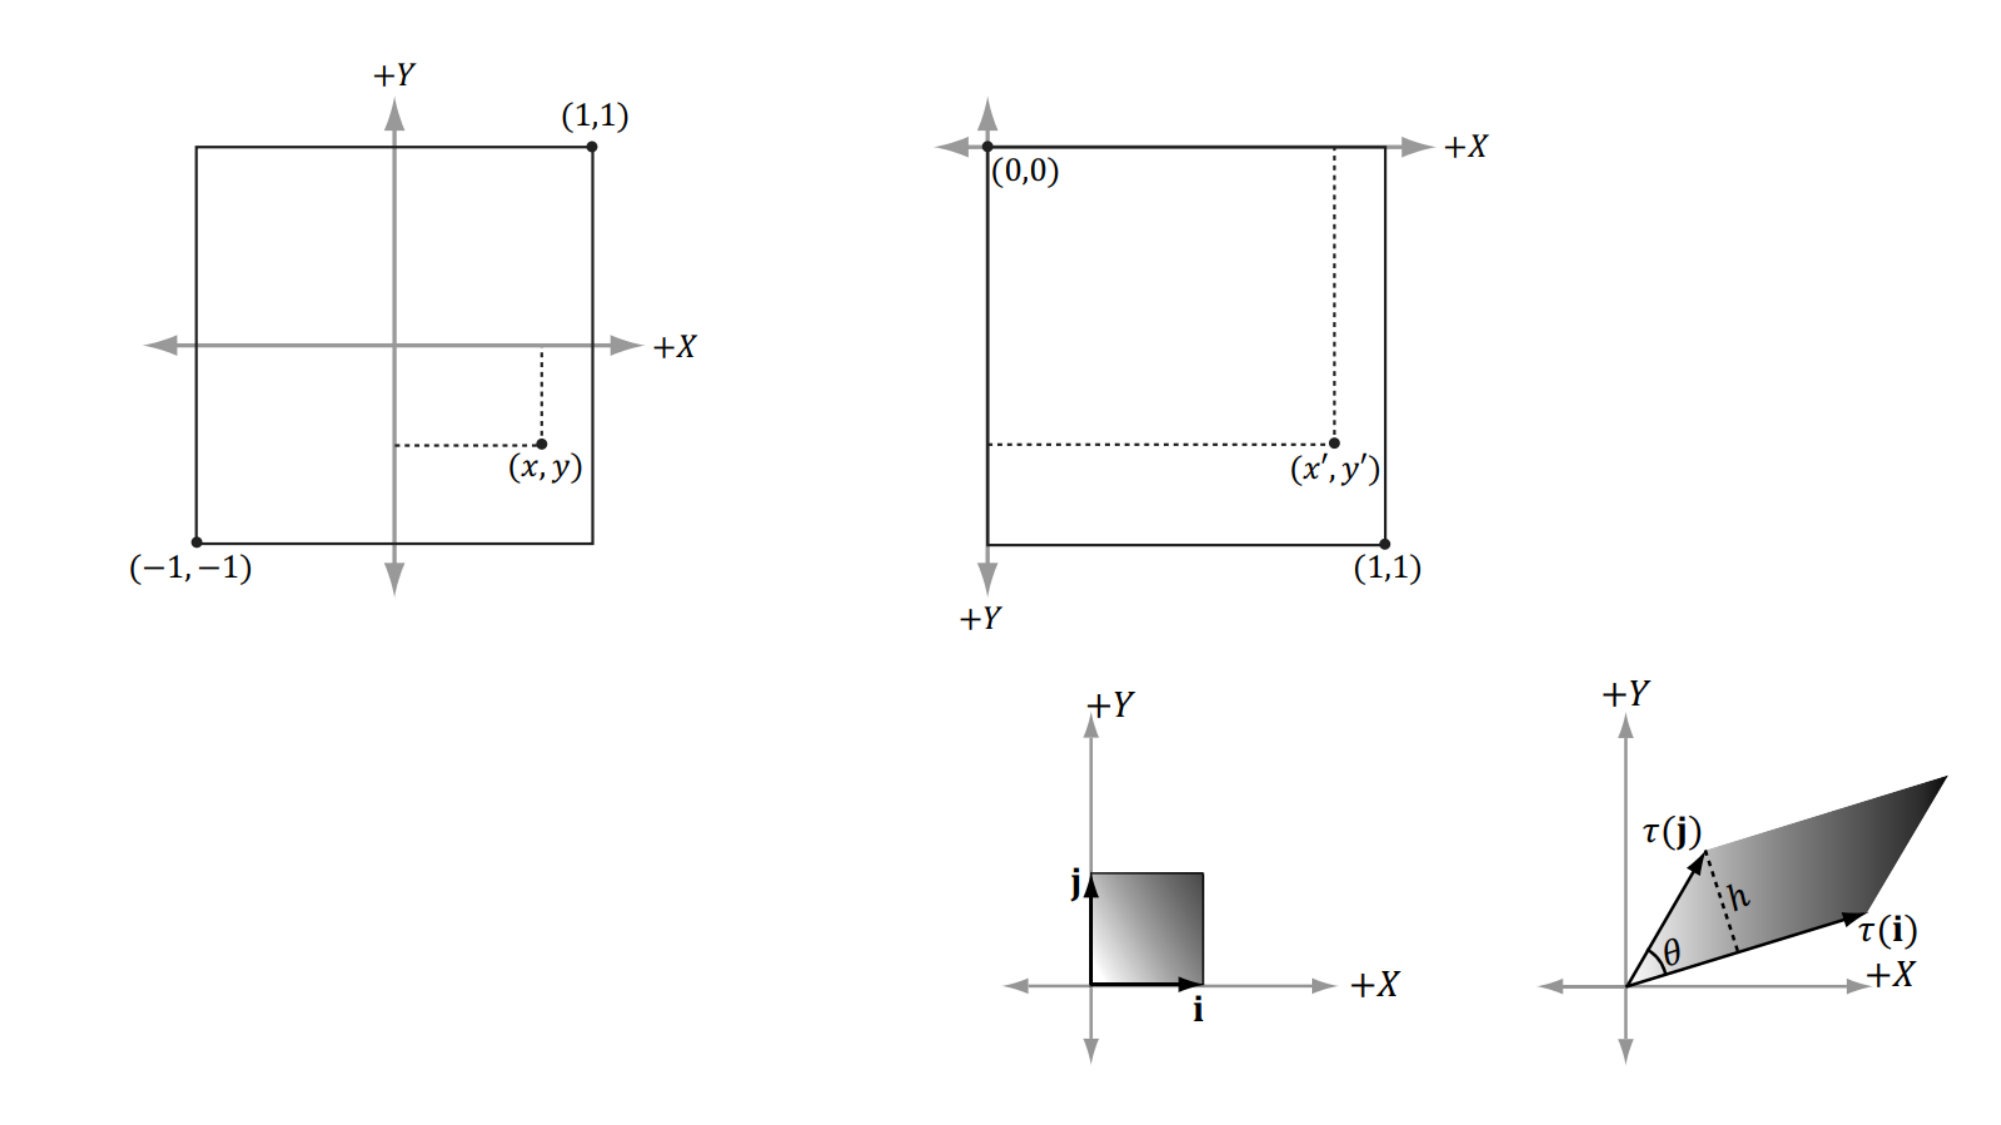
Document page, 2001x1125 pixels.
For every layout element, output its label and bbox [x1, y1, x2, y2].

picture [63, 48, 1956, 1089]
